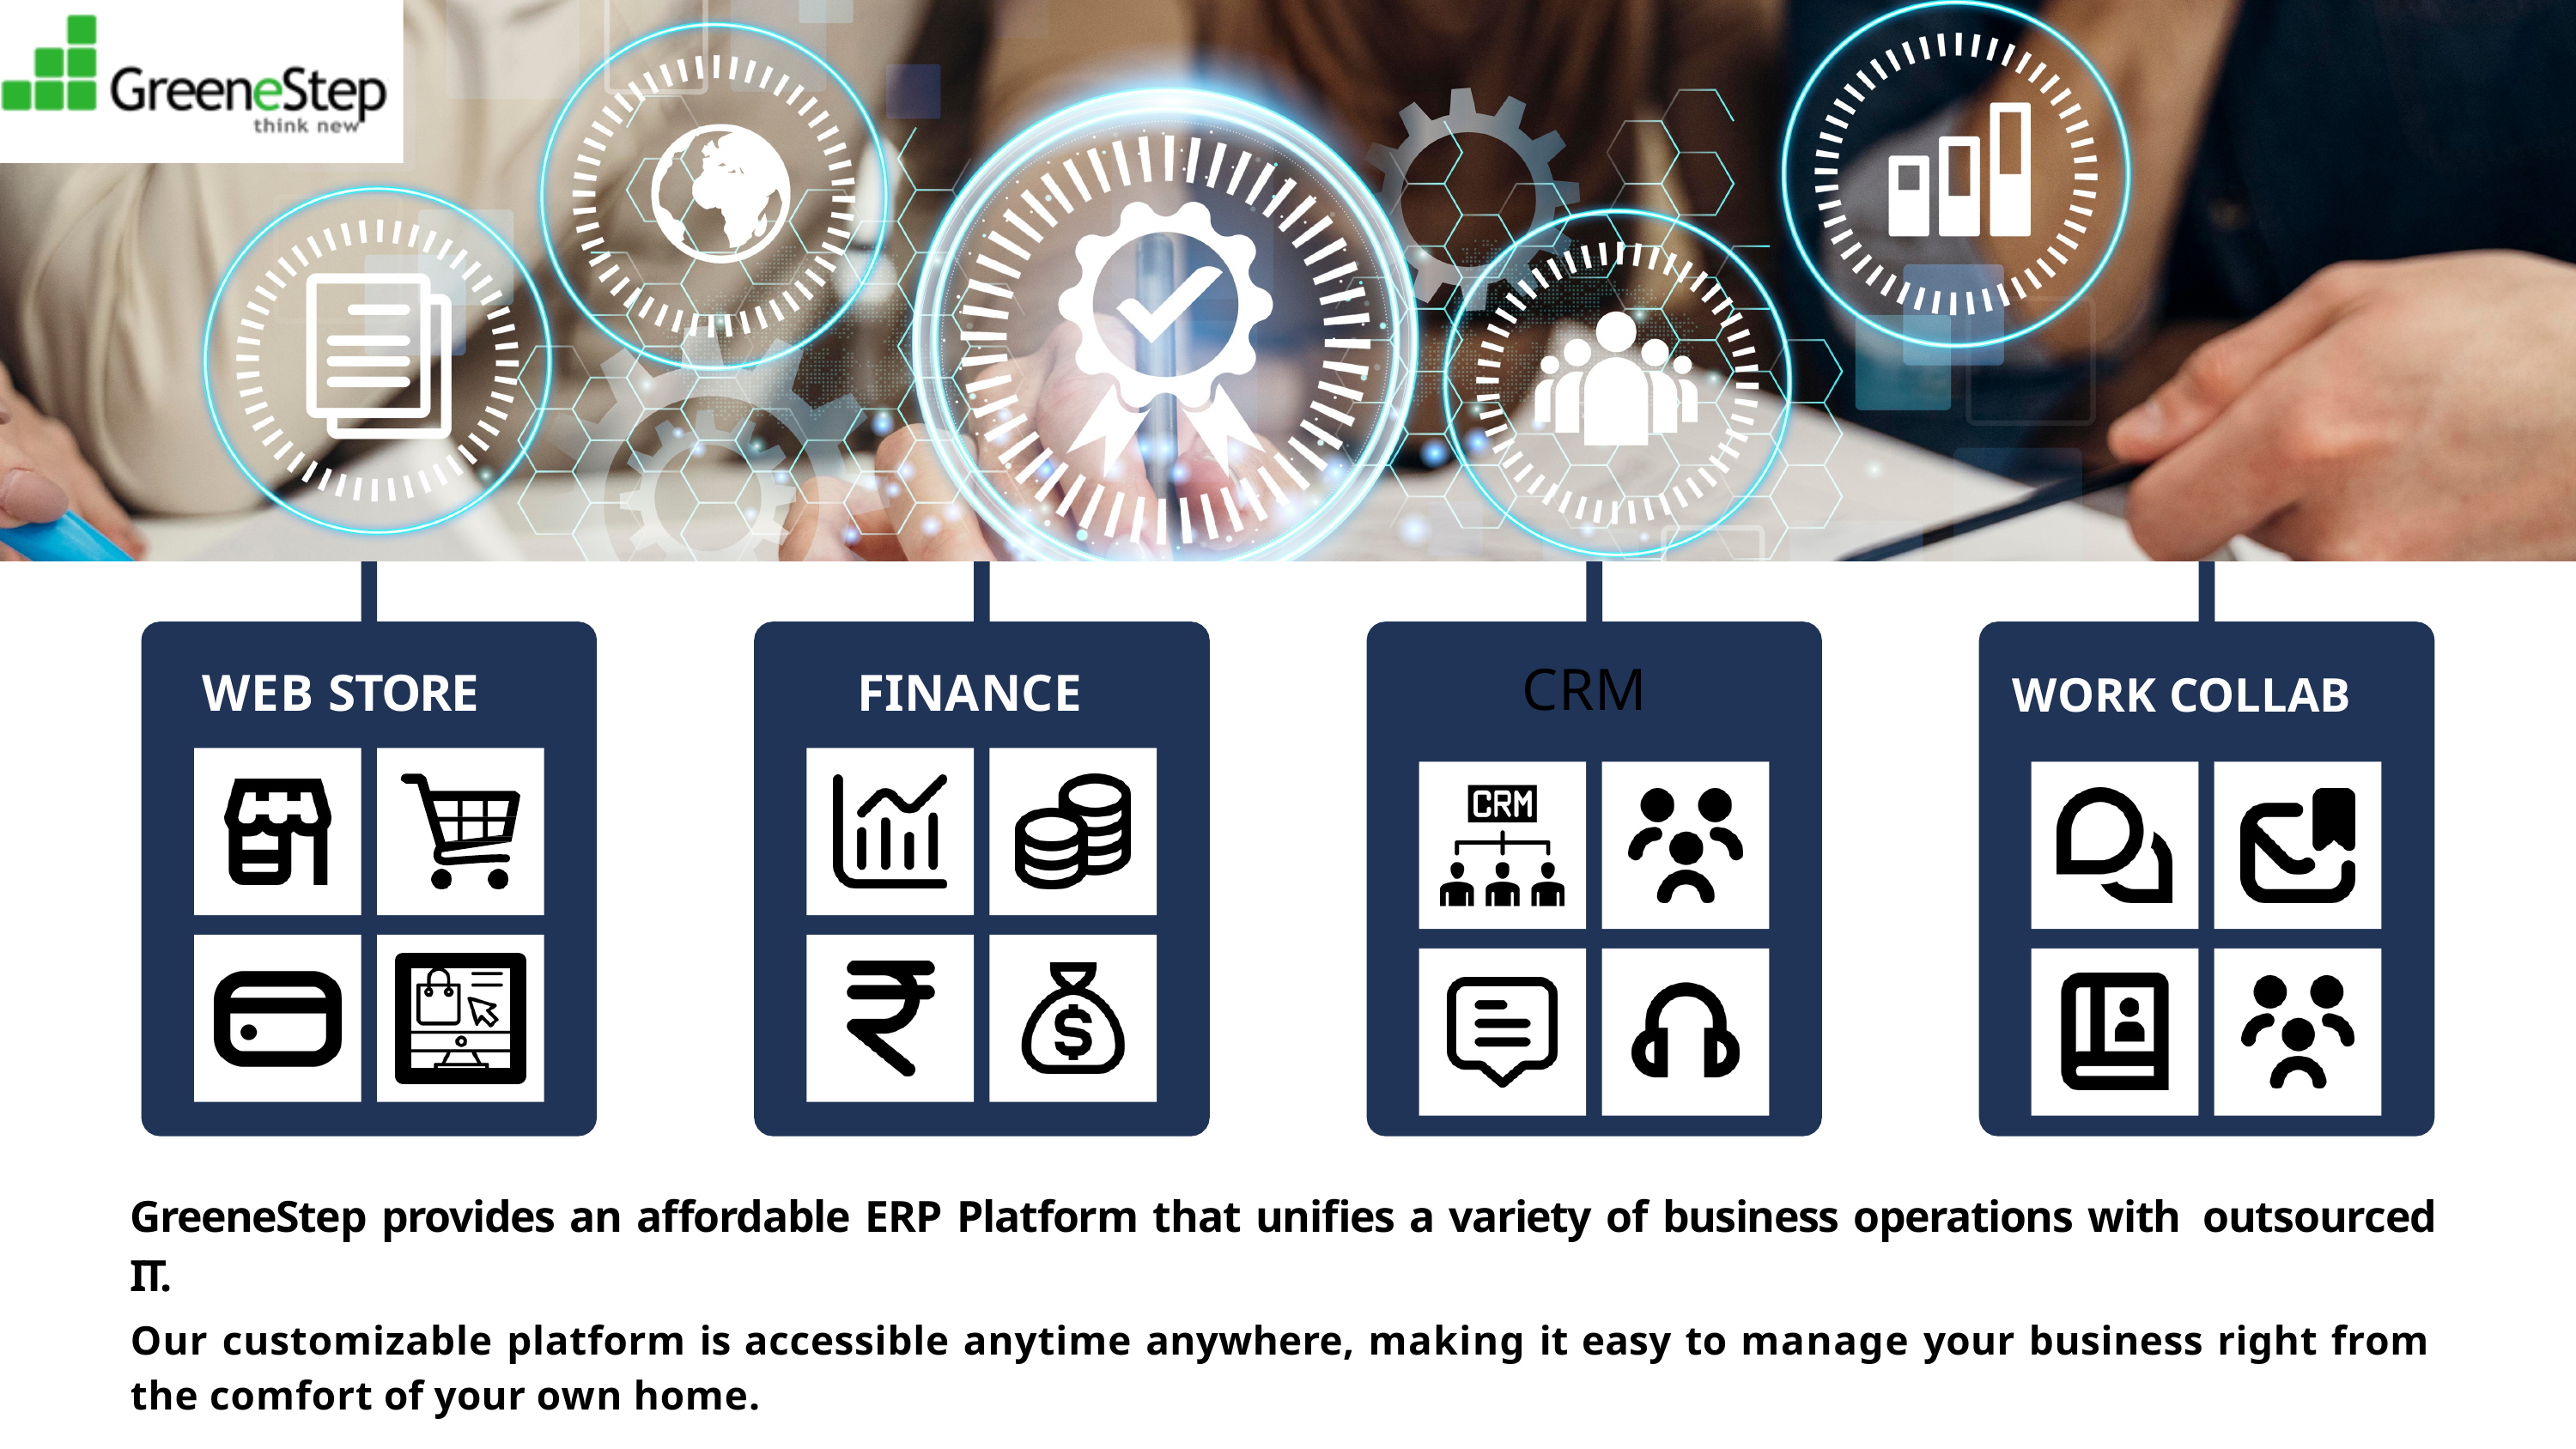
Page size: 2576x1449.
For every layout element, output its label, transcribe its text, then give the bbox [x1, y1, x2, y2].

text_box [754, 621, 1210, 1137]
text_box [0, 0, 2576, 1137]
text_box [1978, 621, 2435, 1137]
text_box GreeneStep provides an affordable ERP Platform that unifies a variety of business operations with outsourced IT. Our customizable platform is accessible anytime anywhere, making it easy to manage your business right from the comfort of your own home. [128, 1180, 2448, 1418]
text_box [1366, 621, 1822, 1137]
